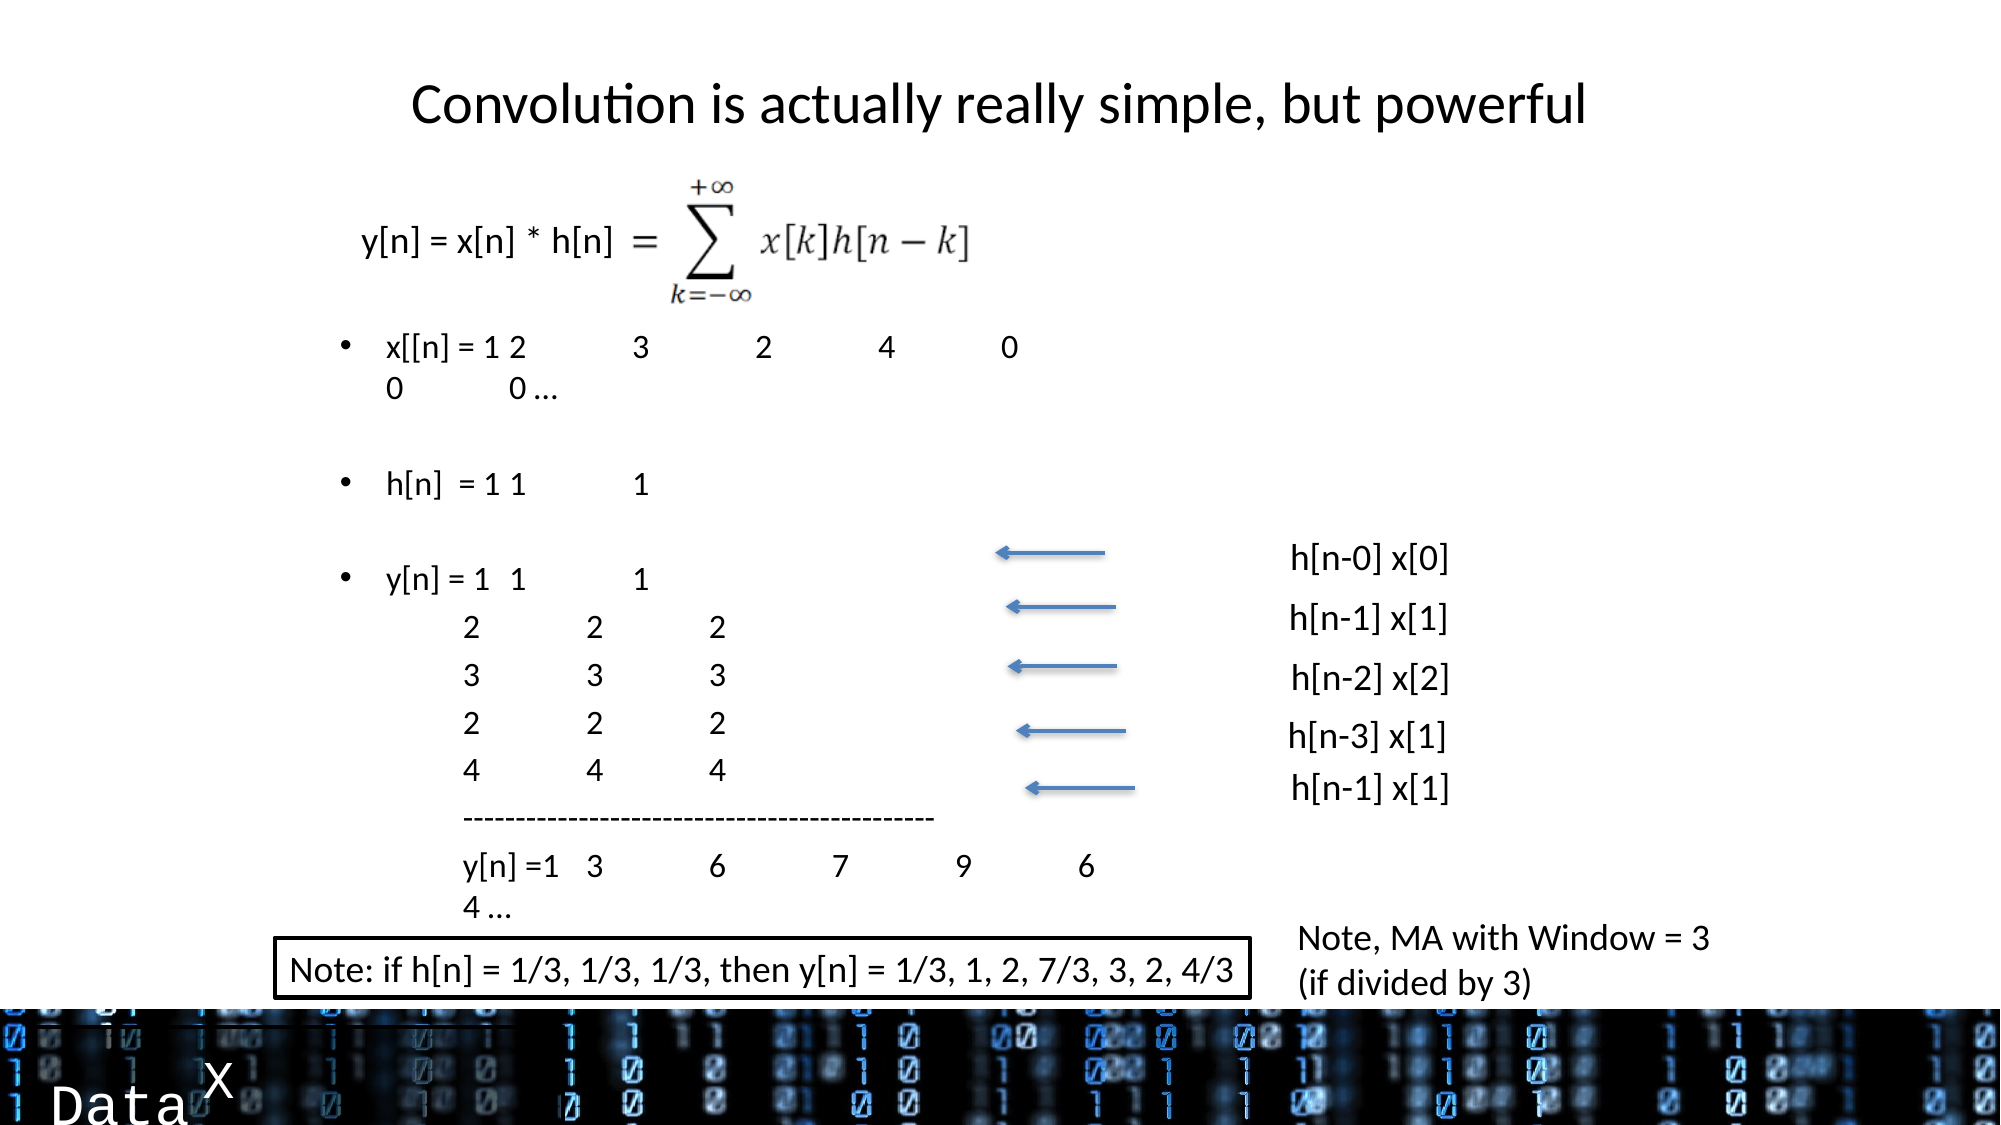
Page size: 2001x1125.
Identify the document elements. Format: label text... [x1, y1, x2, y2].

list x[[n] = 1 2 3 2 4 0 0 0 … h[n] = 1 1 1 y[n] = 1 1 1 2 2 2 3 3 3 2 2 2 4 4 4 --------------------------------------------- y[n] =1 3 6 7 9 6 4 … [324, 317, 1156, 934]
picture [93, 1110, 107, 1122]
text_box h[n-1] x[1] [1276, 755, 1466, 816]
picture [172, 1120, 180, 1125]
text_box h[n-1] x[1] [1274, 585, 1464, 646]
picture [102, 1120, 110, 1125]
picture [618, 177, 980, 309]
text_box h[n-3] x[1] [1272, 704, 1463, 764]
text_box h[n-0] x[0] [1275, 525, 1465, 586]
text_box Note, MA with Window = 3 (if divided by 3) [1282, 905, 1726, 1011]
title Convolution is actually really simple, but powerful [99, 45, 1900, 155]
text_box y[n] = x[n] * h[n] [346, 208, 613, 268]
picture [0, 1009, 2000, 1125]
text_box Note: if h[n] = 1/3, 1/3, 1/3, then y[n] = 1/3, 1, 2, 7/3, 3, 2, 4/3 [273, 936, 1252, 1000]
picture [59, 1091, 76, 1121]
picture [37, 1029, 561, 1125]
picture [163, 1110, 177, 1122]
text_box h[n-2] x[2] [1276, 645, 1466, 706]
